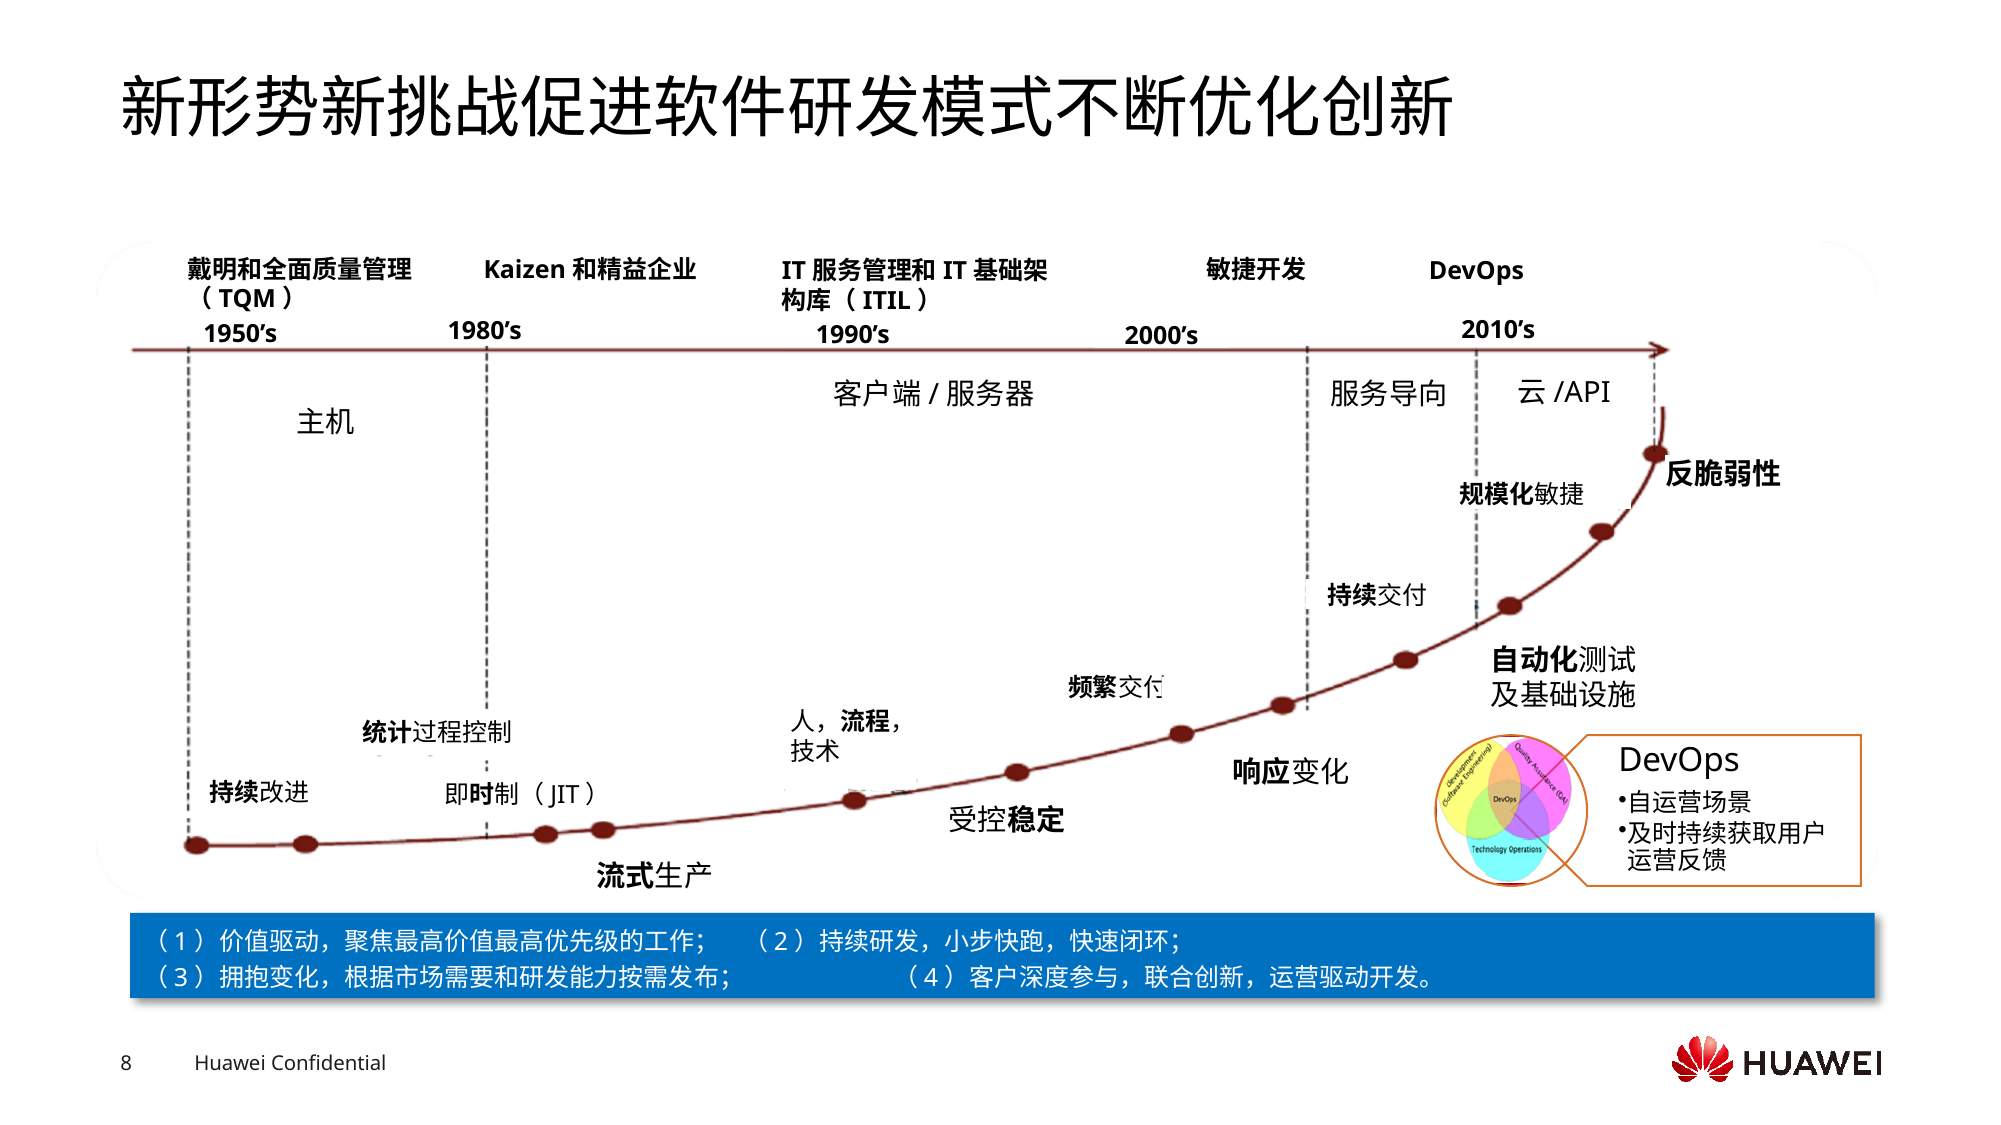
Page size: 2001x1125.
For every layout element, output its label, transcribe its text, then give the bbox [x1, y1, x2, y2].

picture [96, 241, 1878, 899]
picture [1672, 1036, 1881, 1082]
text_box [130, 245, 1875, 999]
title 新形势新挑战促进软件研发模式不断优化创新 [120, 73, 1880, 154]
